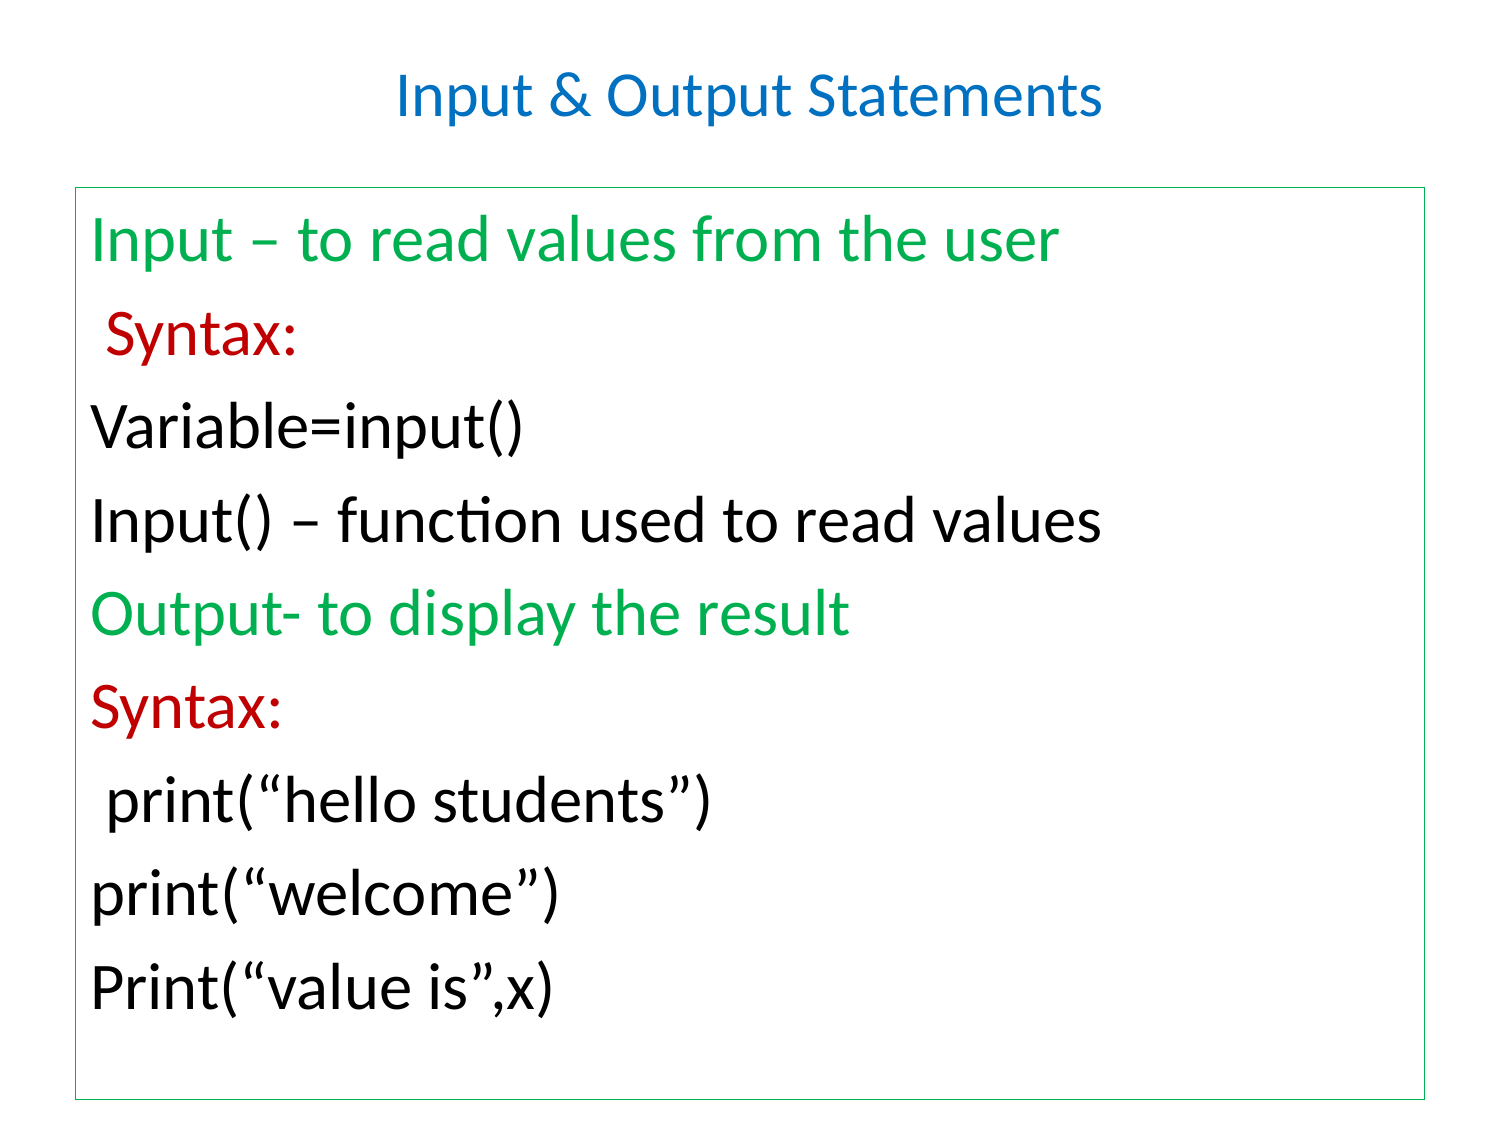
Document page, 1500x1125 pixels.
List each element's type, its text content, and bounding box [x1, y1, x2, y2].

list Input – to read values from the user Syntax: Variable=input() Input() – function used to read values Output- to display the result Syntax: print(“hello students”) print(“welcome”) Print(“value is”,x) [75, 187, 1425, 1100]
title Input & Output Statements [75, 45, 1425, 138]
